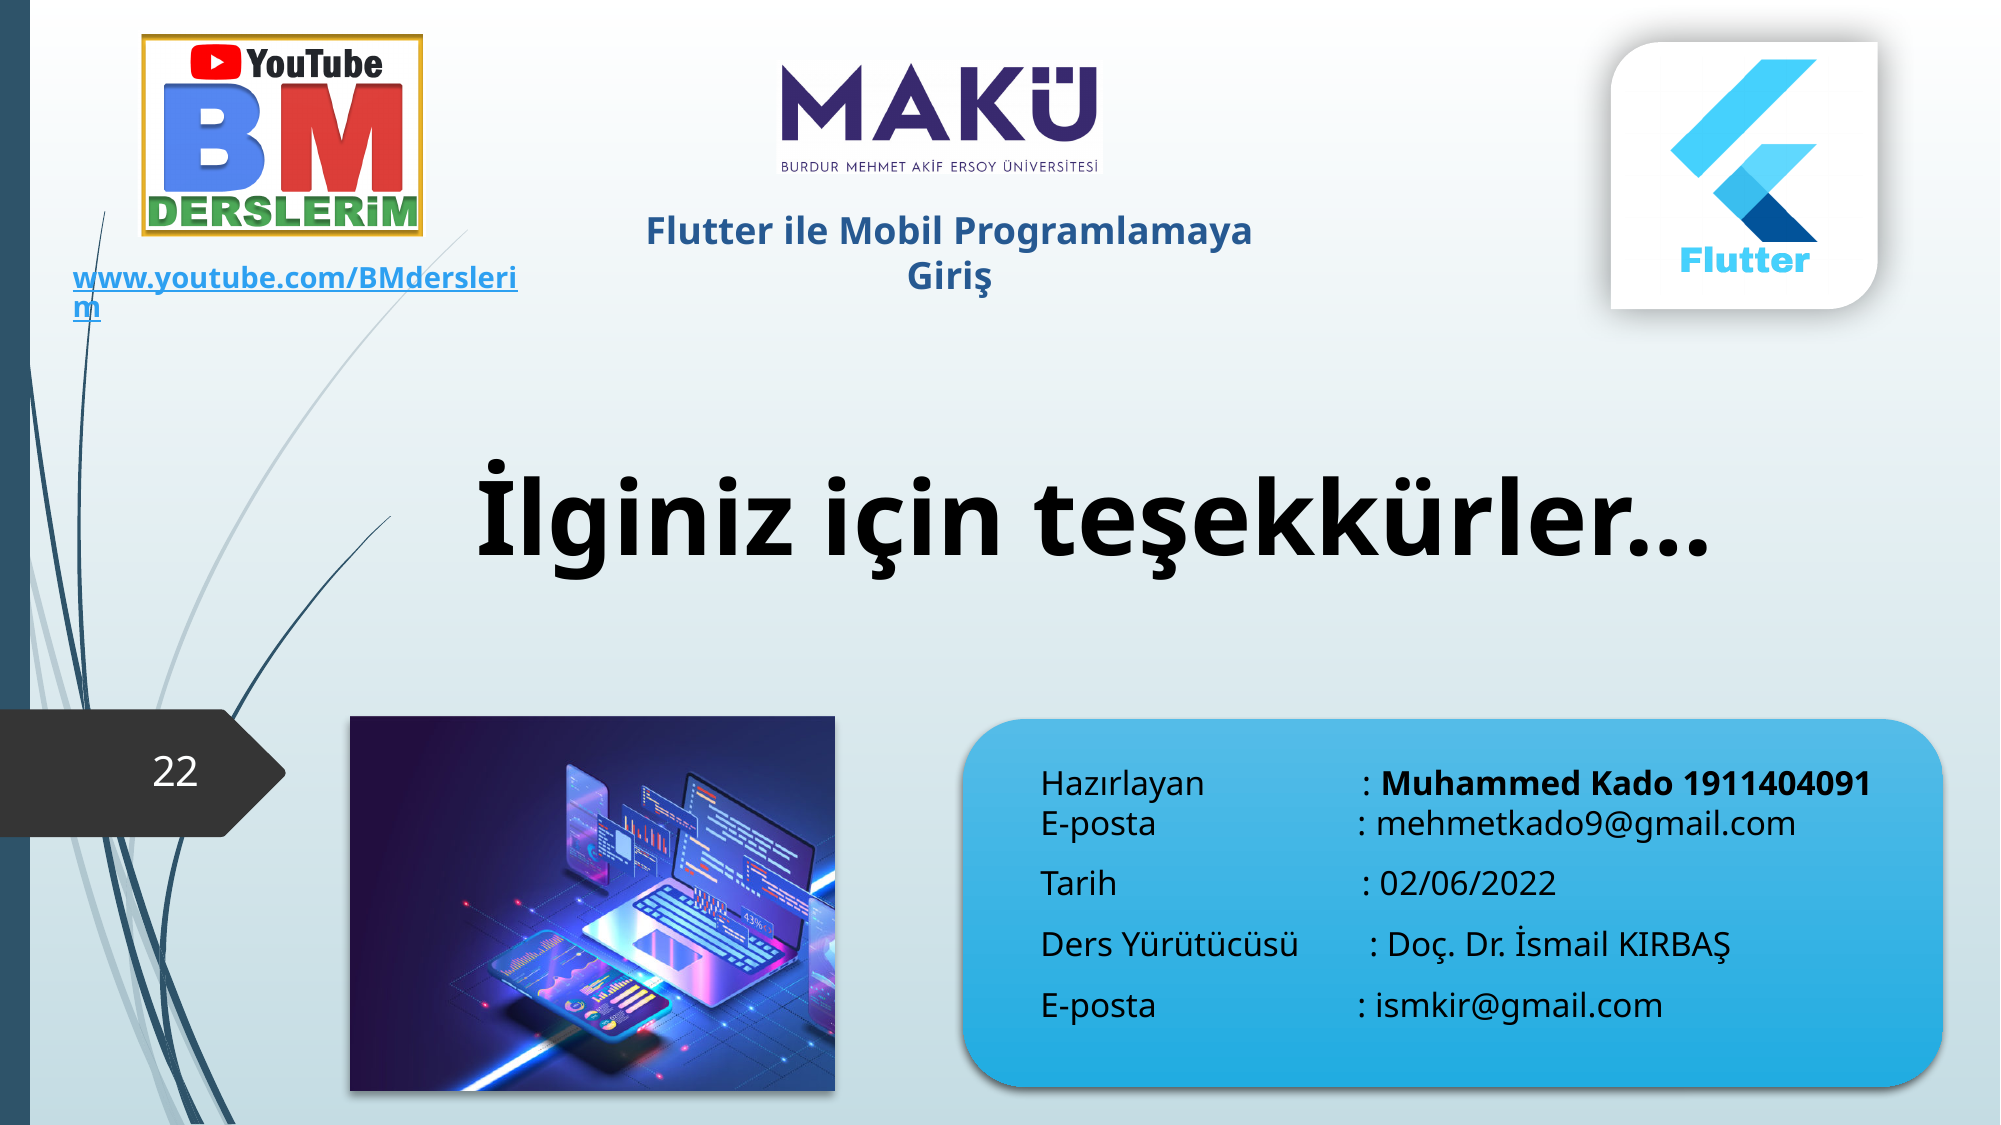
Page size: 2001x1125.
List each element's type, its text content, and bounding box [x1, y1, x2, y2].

text_box Flutter ile Mobil Programlamaya Giriş [586, 199, 1313, 354]
picture [1617, 49, 1871, 303]
picture [349, 715, 835, 1092]
text_box [963, 719, 1944, 1087]
picture [776, 60, 1104, 174]
title İlginiz için teşekkürler… [460, 437, 1736, 584]
picture [137, 30, 427, 238]
text_box www.youtube.com/BMderslerim [57, 251, 544, 307]
text_box Hazırlayan : Muhammed Kado 1911404091 E-posta : mehmetkado9@gmail.com Tarih : 02/06/2022 Ders Yürütücüsü : Doç. Dr. İsmail KIRBAŞ E-posta : ismkir@gmail.com [1025, 754, 1928, 1086]
slide_number 22 [87, 743, 216, 803]
